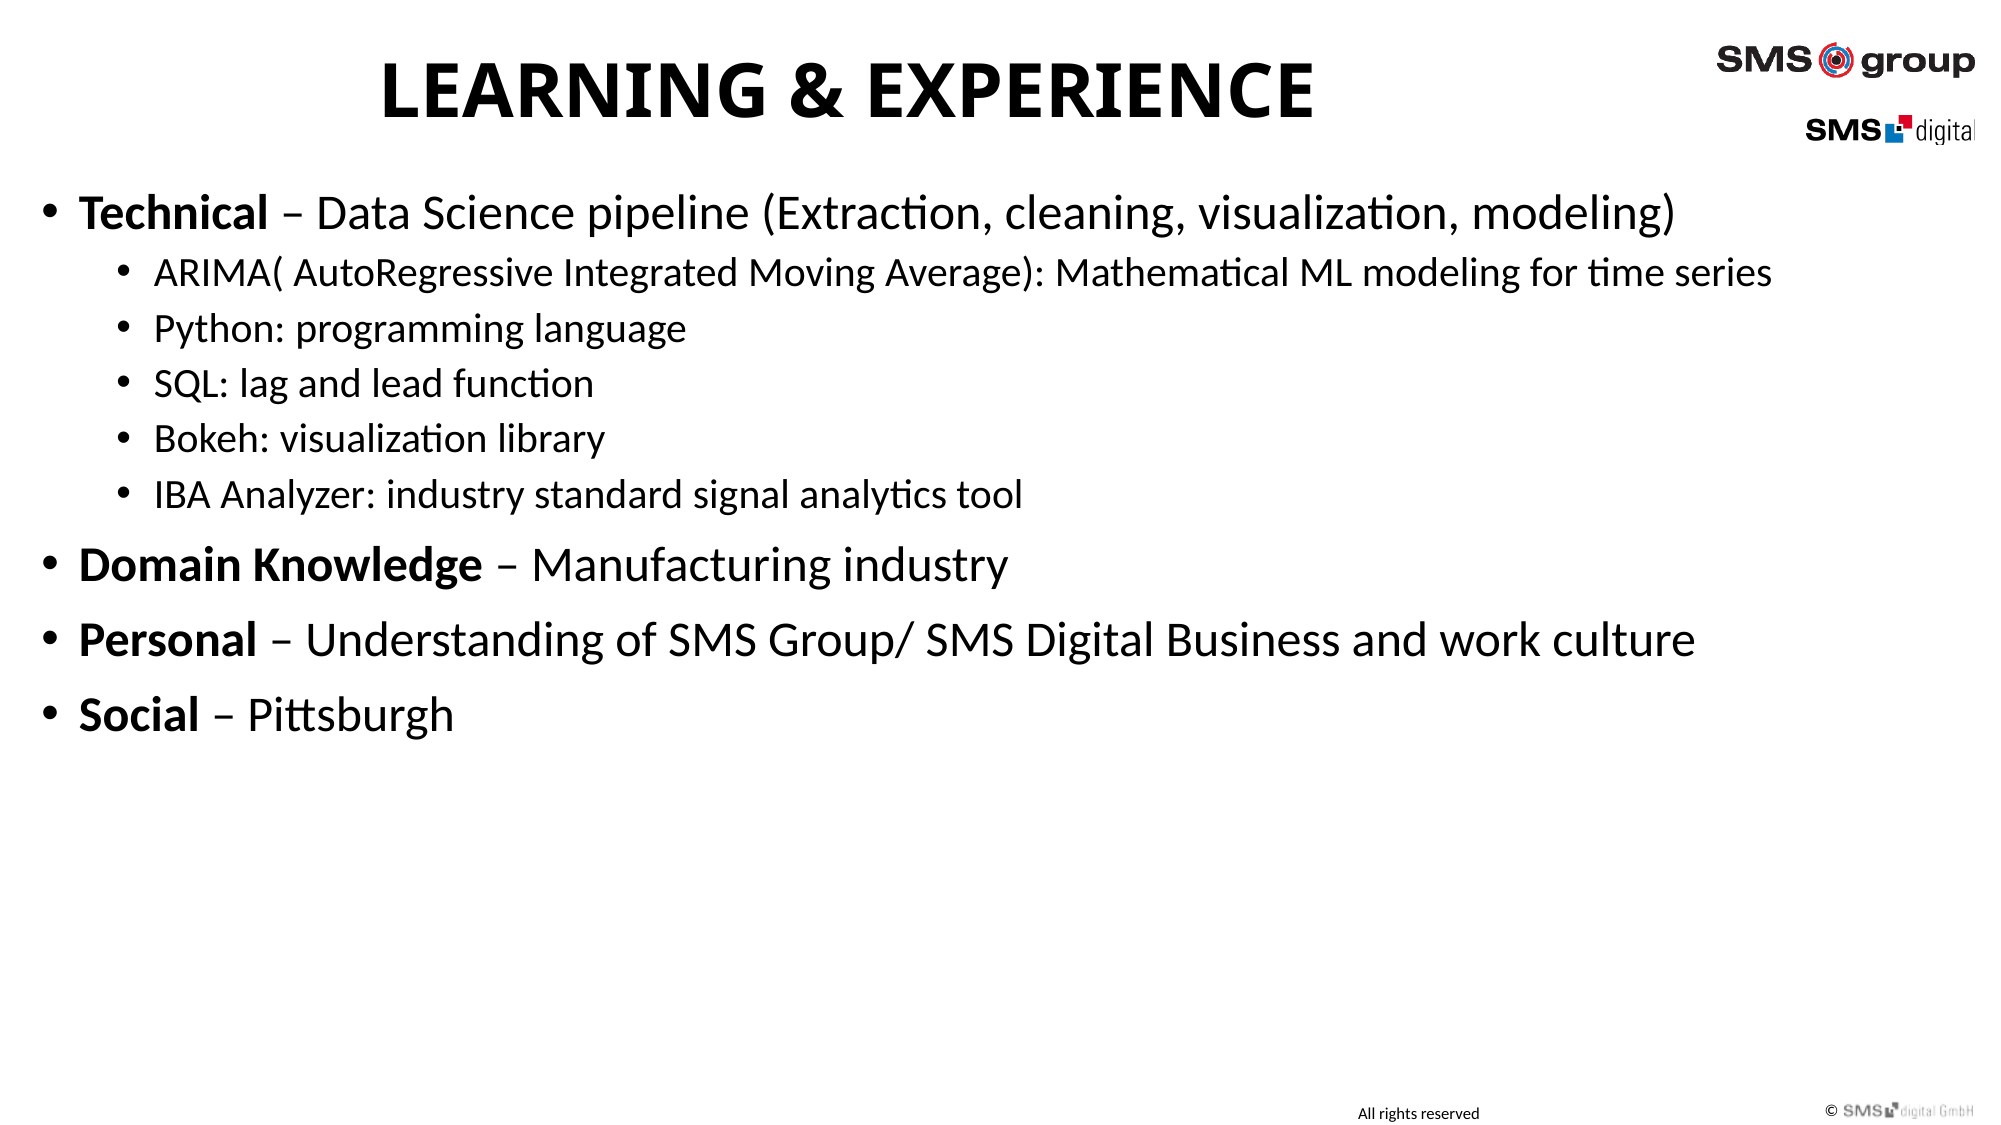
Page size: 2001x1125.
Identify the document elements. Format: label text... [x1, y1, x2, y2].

title LEARNING & EXPERIENCE [25, 42, 1671, 145]
list Technical – Data Science pipeline (Extraction, cleaning, visualization, modeling) ARIMA( AutoRegressive Integrated Moving Average): Mathematical ML modeling for time series Python: programming language SQL: lag and lead function Bokeh: visualization library IBA Analyzer: industry standard signal analytics tool Domain Knowledge – Manufacturing industry Personal – Understanding of SMS Group/ SMS Digital Business and work culture Social – Pittsburgh [26, 178, 1946, 1035]
picture [1717, 42, 1975, 78]
